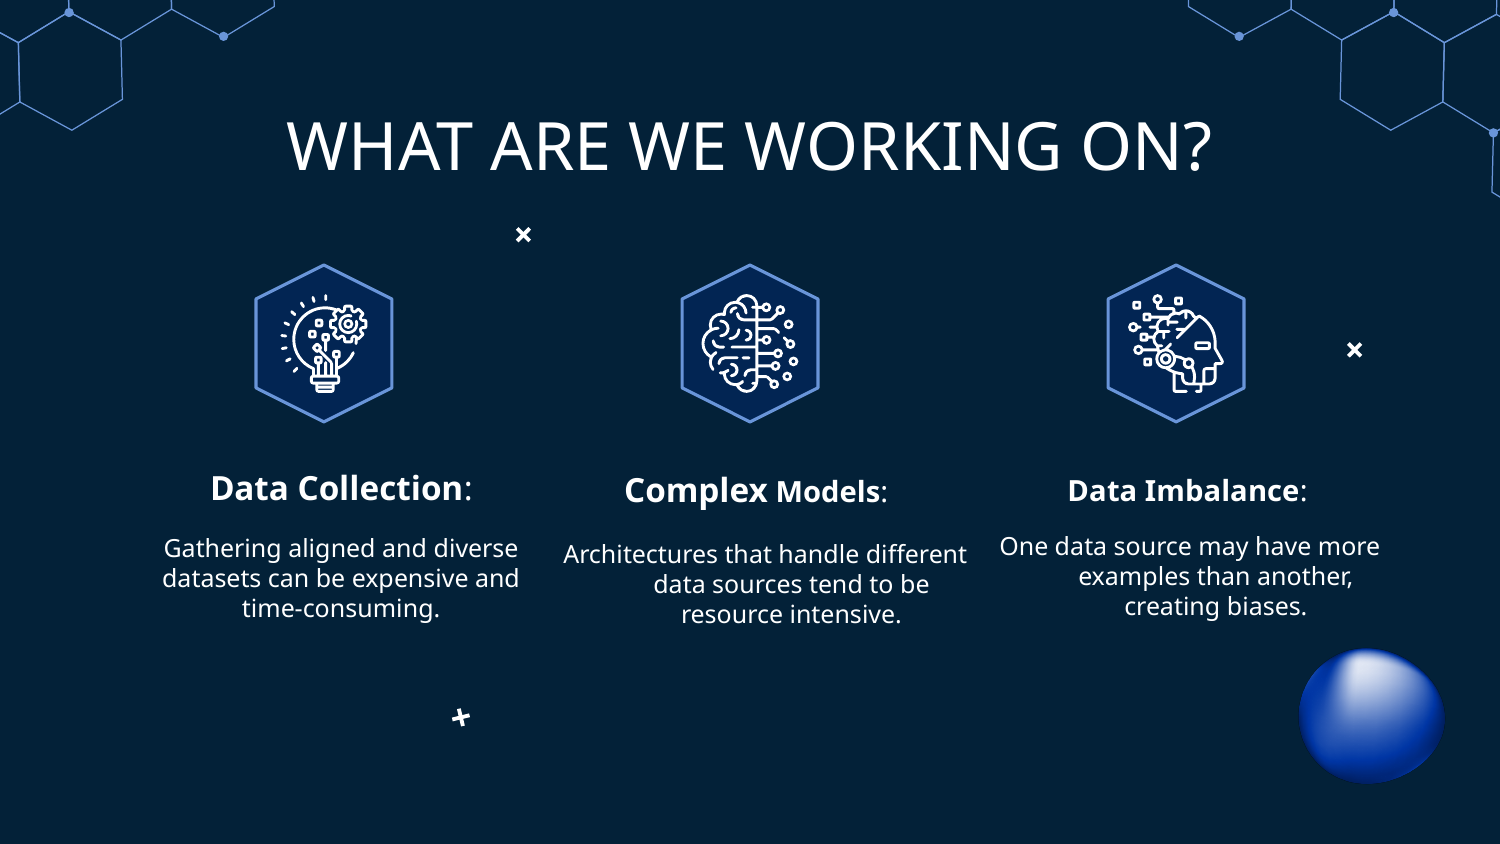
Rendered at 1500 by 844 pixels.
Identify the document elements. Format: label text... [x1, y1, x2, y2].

subtitle Data Imbalance: [1004, 447, 1348, 523]
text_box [280, 293, 368, 394]
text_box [1127, 293, 1225, 394]
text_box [1348, 343, 1362, 357]
text_box [256, 265, 392, 400]
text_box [701, 293, 799, 394]
text_box [1108, 265, 1245, 396]
text_box [1136, 402, 1216, 422]
text_box [710, 402, 790, 422]
subtitle Data Collection: [158, 447, 502, 523]
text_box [516, 228, 530, 242]
text_box [284, 402, 364, 422]
picture [1278, 627, 1466, 809]
text_box Architectures that handle different data sources tend to be resource intensive. [523, 523, 985, 672]
title WHAT ARE WE WORKING ON? [118, 88, 1382, 183]
text_box [682, 265, 818, 397]
subtitle Complex Models: [513, 449, 976, 525]
subtitle Gathering aligned and diverse datasets can be expensive and time-consuming. [99, 517, 523, 634]
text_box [454, 710, 468, 724]
subtitle One data source may have more examples than another, creating biases. [976, 515, 1410, 663]
